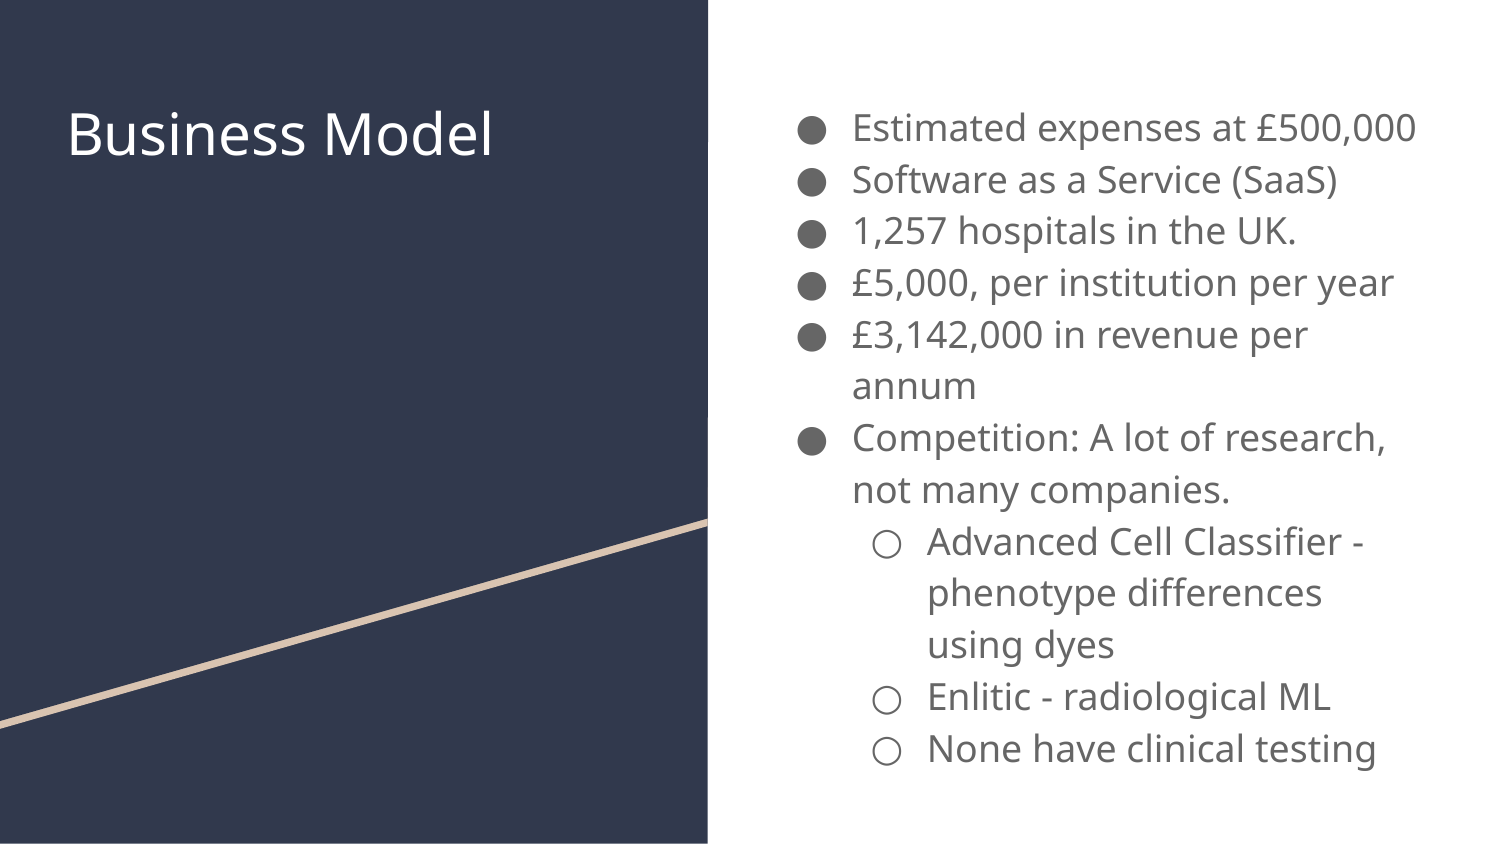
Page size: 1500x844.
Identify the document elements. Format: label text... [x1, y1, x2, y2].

list Estimated expenses at £500,000 Software as a Service (SaaS) 1,257 hospitals in the UK. £5,000, per institution per year £3,142,000 in revenue per annum Competition: A lot of research, not many companies. Advanced Cell Classifier - phenotype differences using dyes Enlitic - radiological ML None have clinical testing [761, 82, 1446, 755]
title Business Model [51, 82, 660, 494]
